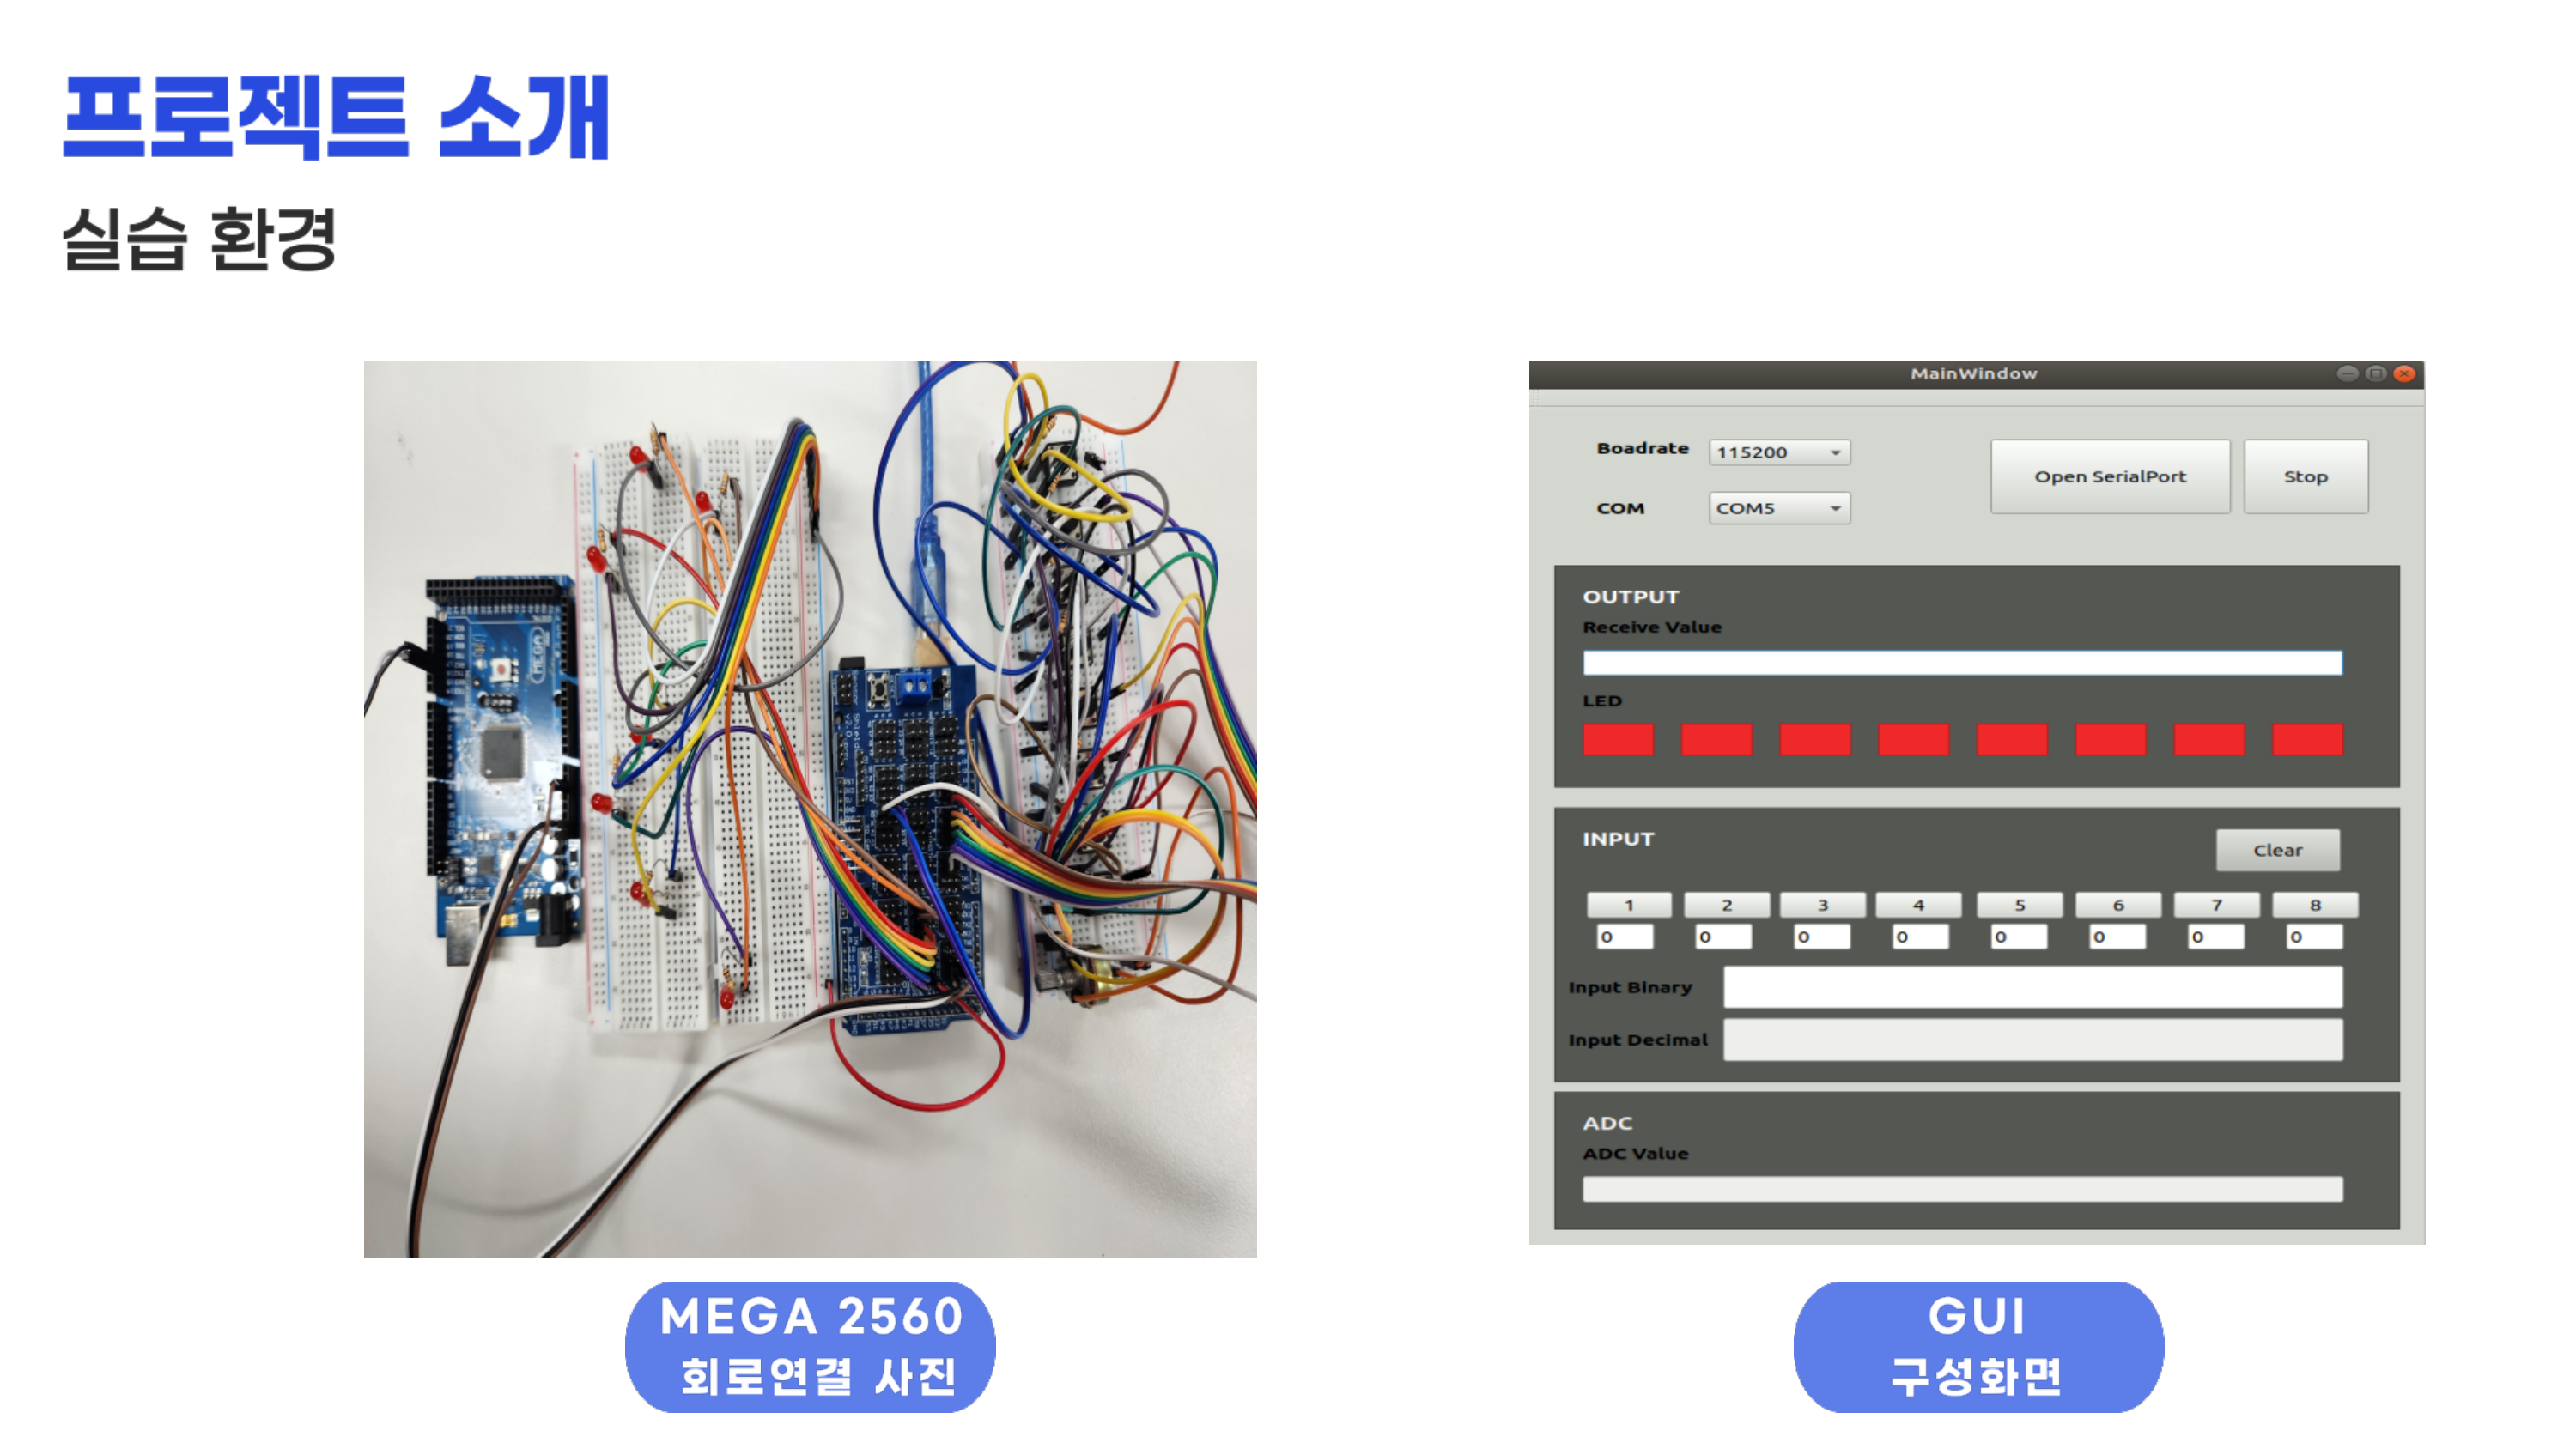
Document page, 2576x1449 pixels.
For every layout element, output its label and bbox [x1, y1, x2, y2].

text_box [1794, 1281, 2165, 1413]
text_box [363, 361, 1258, 1258]
picture [1767, 1282, 2084, 1417]
picture [610, 1282, 981, 1417]
picture [45, 44, 661, 304]
text_box [1529, 361, 2426, 1245]
text_box [625, 1281, 996, 1413]
